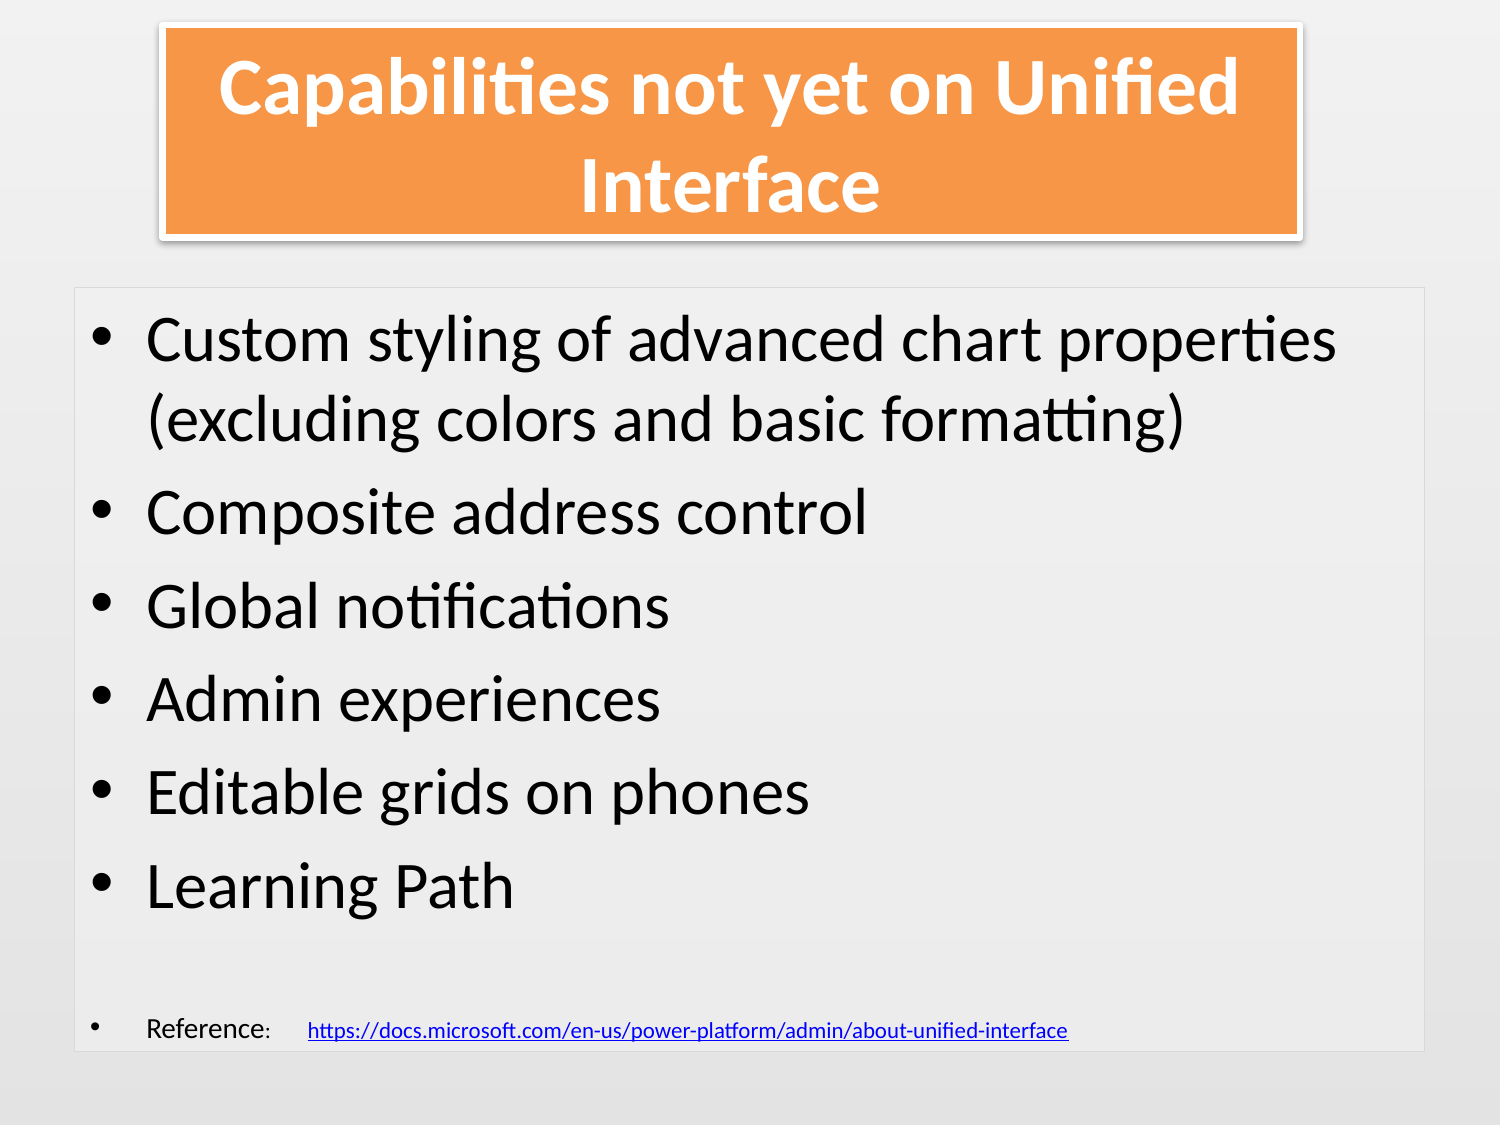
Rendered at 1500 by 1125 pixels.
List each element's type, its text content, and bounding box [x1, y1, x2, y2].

text_box Custom styling of advanced chart properties (excluding colors and basic formatting) Composite address control Global notifications Admin experiences Editable grids on phones Learning Path Reference: https://docs.microsoft.com/en-us/power-platform/admin/about-unified-interface [74, 287, 1425, 1052]
title Capabilities not yet on Unified Interface [159, 22, 1303, 241]
